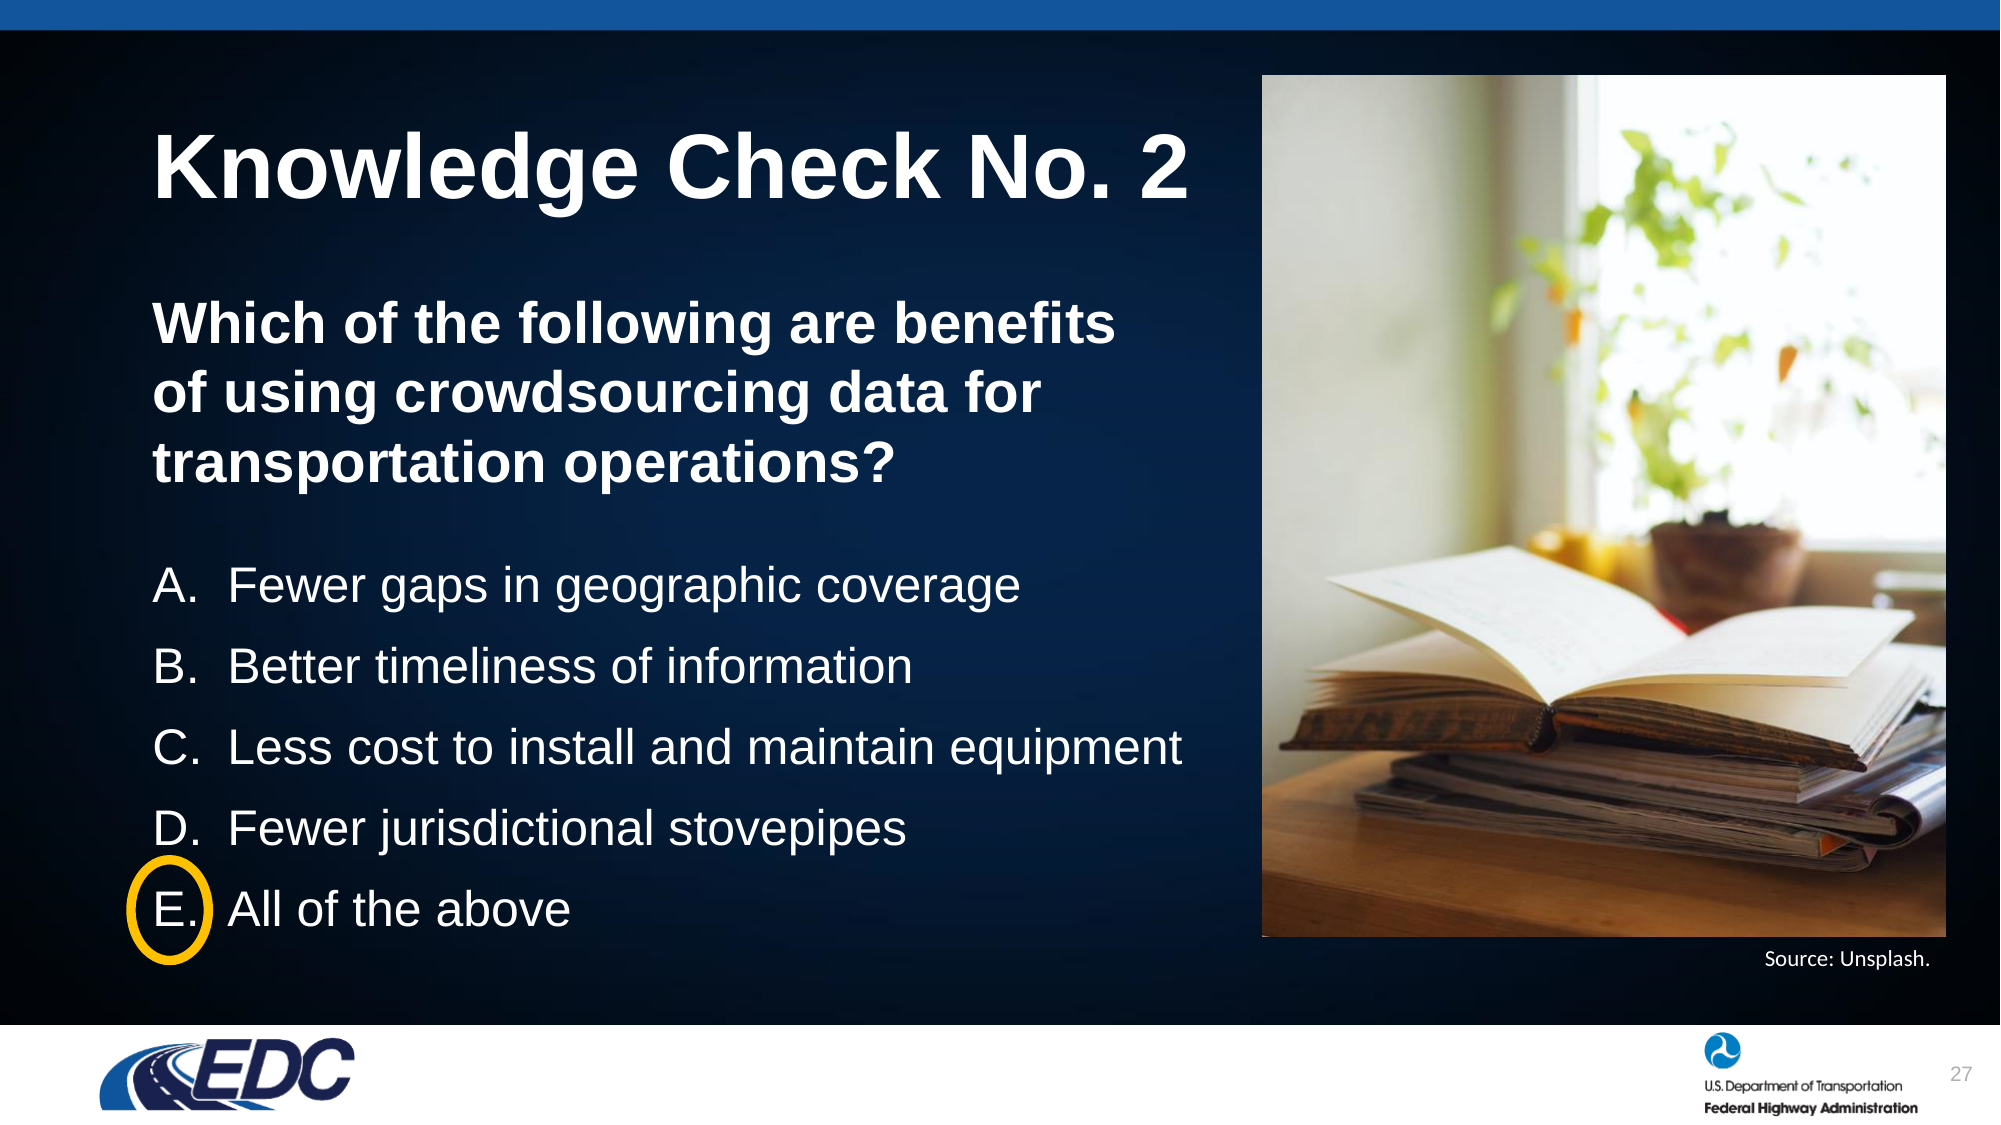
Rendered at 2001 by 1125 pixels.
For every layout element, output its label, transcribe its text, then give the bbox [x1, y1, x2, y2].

list Which of the following are benefits of using crowdsourcing data for transportation operations? Fewer gaps in geographic coverage Better timeliness of information Less cost to install and maintain equipment Fewer jurisdictional stovepipes All of the above [137, 277, 1287, 1014]
text_box Source: Unsplash. [1717, 937, 1946, 979]
picture [0, 31, 2000, 1125]
text_box [129, 858, 210, 962]
slide_number 27 [1920, 1042, 1988, 1103]
title Knowledge Check No. 2 [137, 59, 1863, 277]
picture [97, 1035, 357, 1114]
